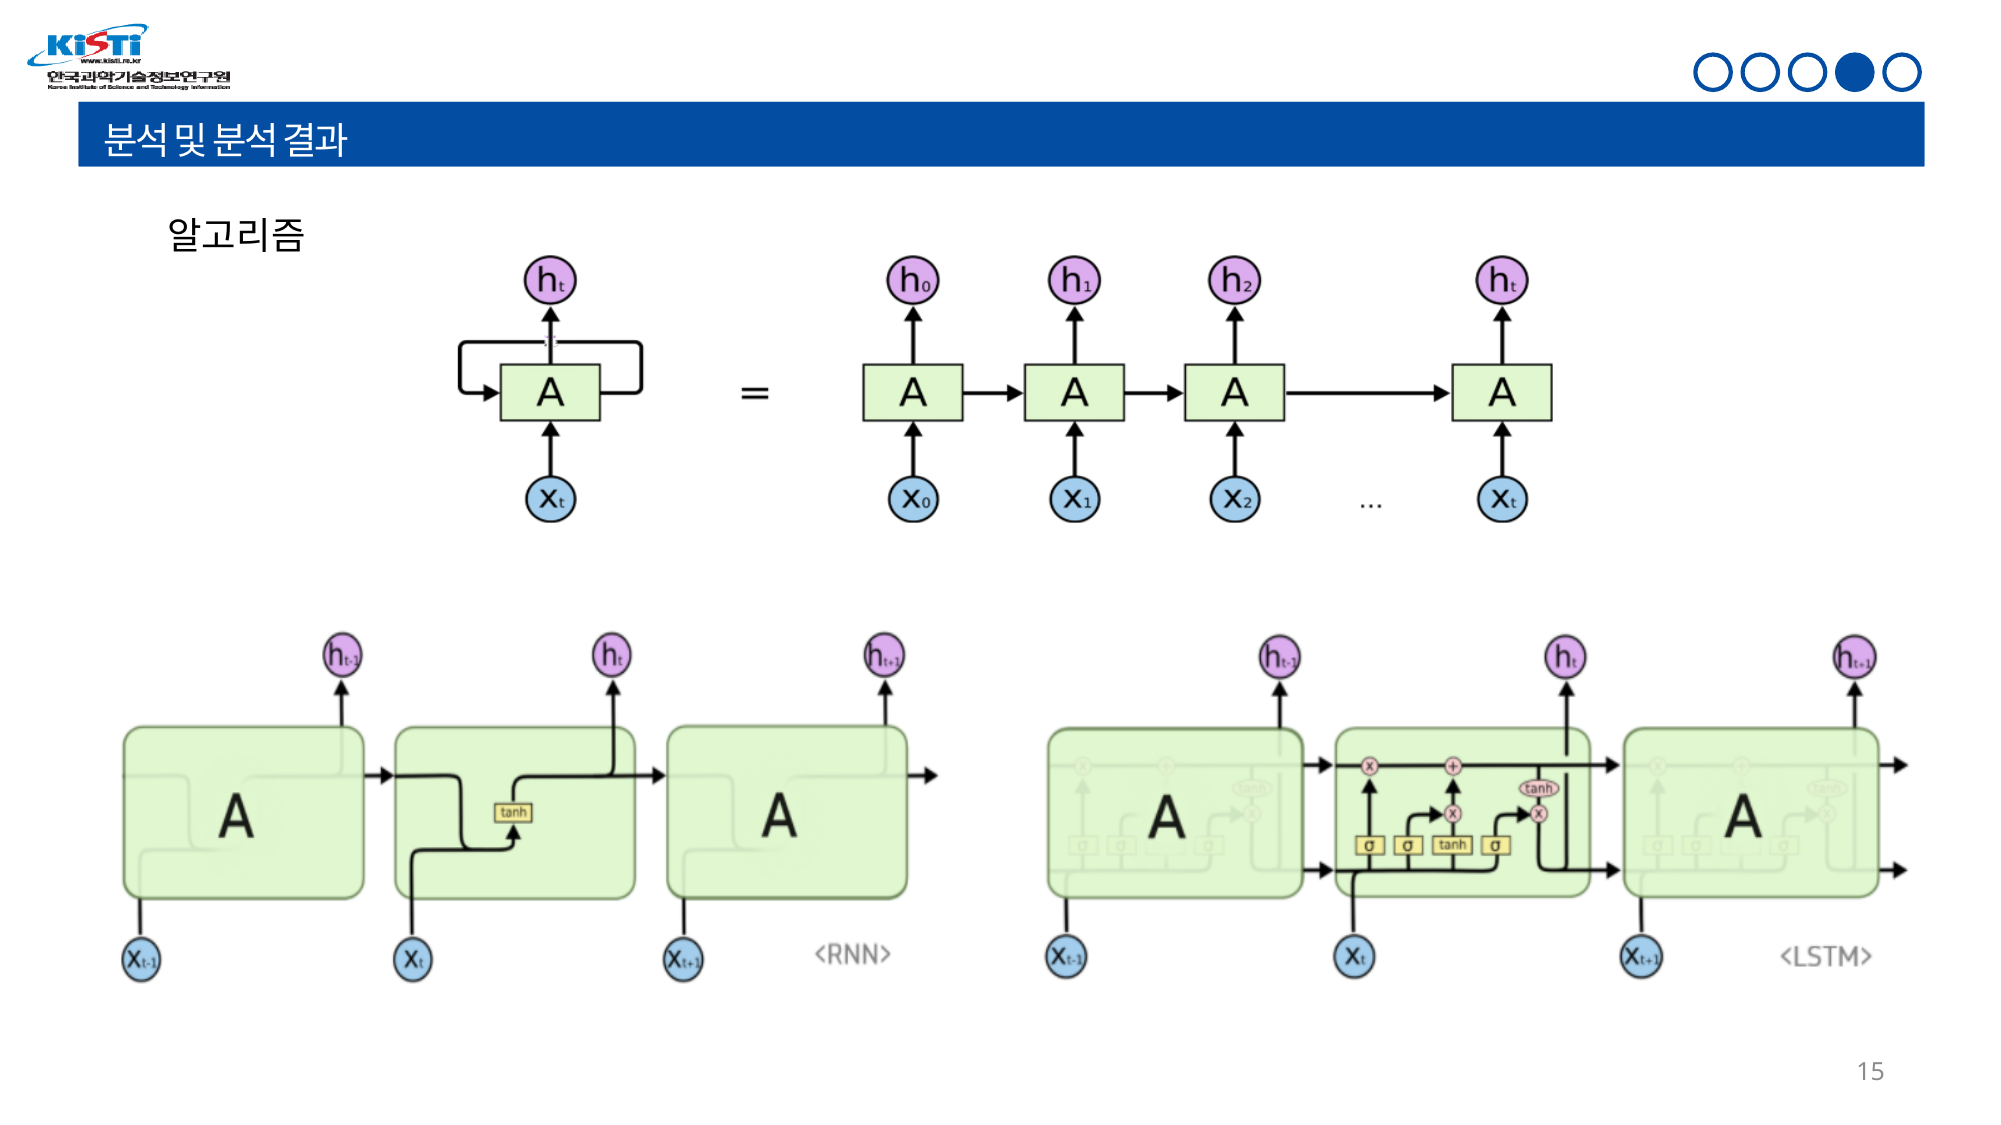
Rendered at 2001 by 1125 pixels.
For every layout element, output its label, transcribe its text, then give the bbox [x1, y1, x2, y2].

slide_number 15 [1433, 1042, 1900, 1103]
text_box [1835, 52, 1875, 93]
picture [1023, 630, 1925, 998]
text_box [1882, 52, 1922, 93]
text_box [77, 109, 89, 168]
picture [3, 3, 254, 100]
text_box [1693, 52, 1733, 93]
text_box 분석 및 분석 결과 [89, 109, 1218, 170]
text_box [166, 100, 1926, 168]
text_box [1787, 52, 1828, 93]
picture [423, 231, 1580, 539]
text_box 알고리즘 [152, 204, 321, 265]
text_box [1740, 52, 1781, 93]
picture [78, 603, 953, 998]
